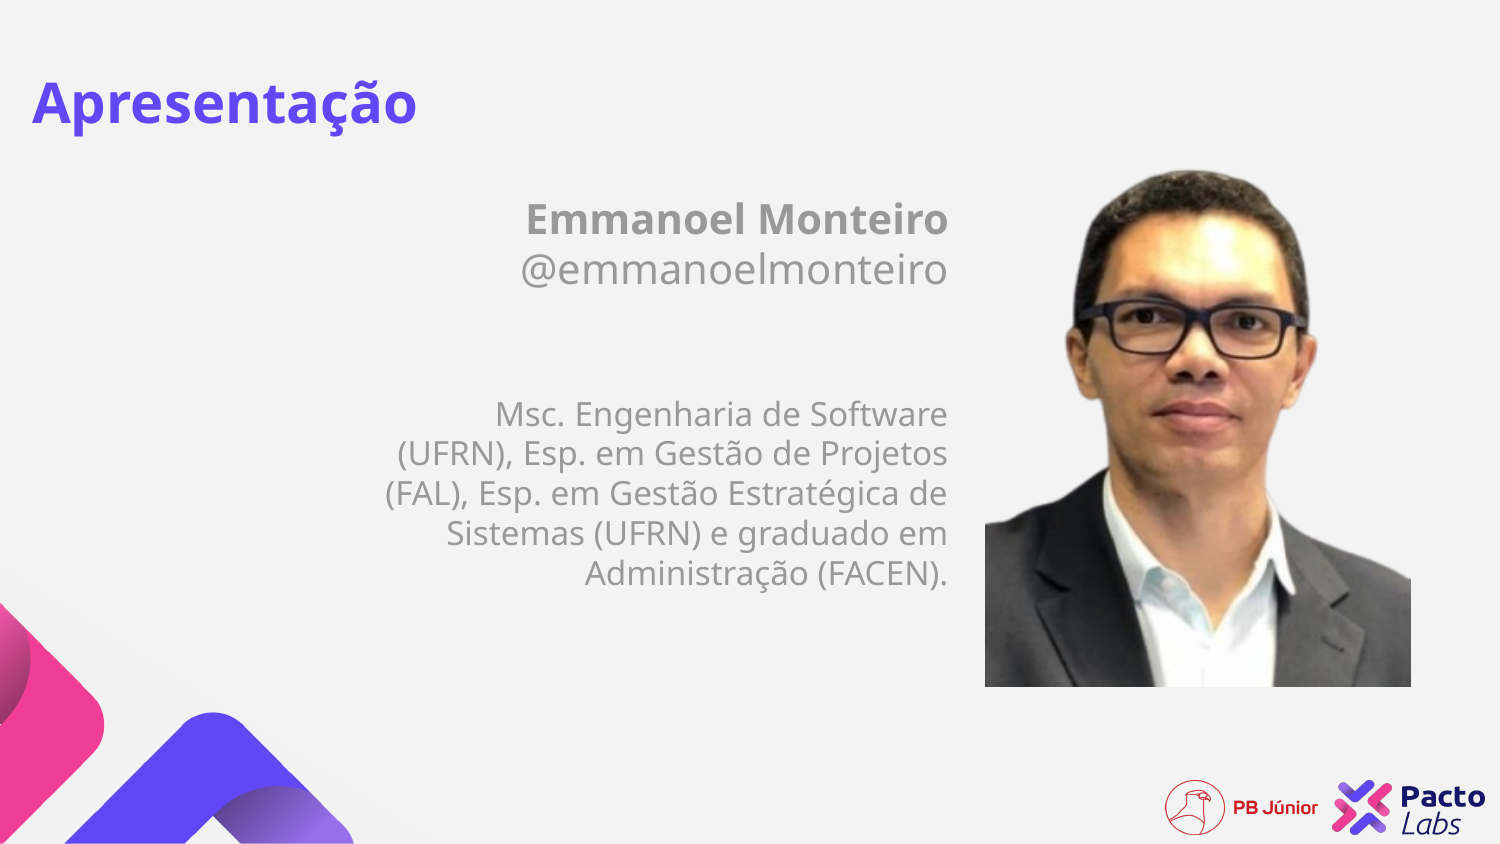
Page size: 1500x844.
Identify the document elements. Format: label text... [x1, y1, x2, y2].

picture [984, 102, 1411, 687]
picture [1332, 779, 1485, 835]
text_box Emmanoel Monteiro @emmanoelmonteiro Msc. Engenharia de Software (UFRN), Esp. em Gestão de Projetos (FAL), Esp. em Gestão Estratégica de Sistemas (UFRN) e graduado em Administração (FACEN). [362, 177, 964, 608]
text_box Apresentação [17, 52, 925, 151]
picture [0, 566, 436, 844]
picture [1165, 779, 1318, 835]
